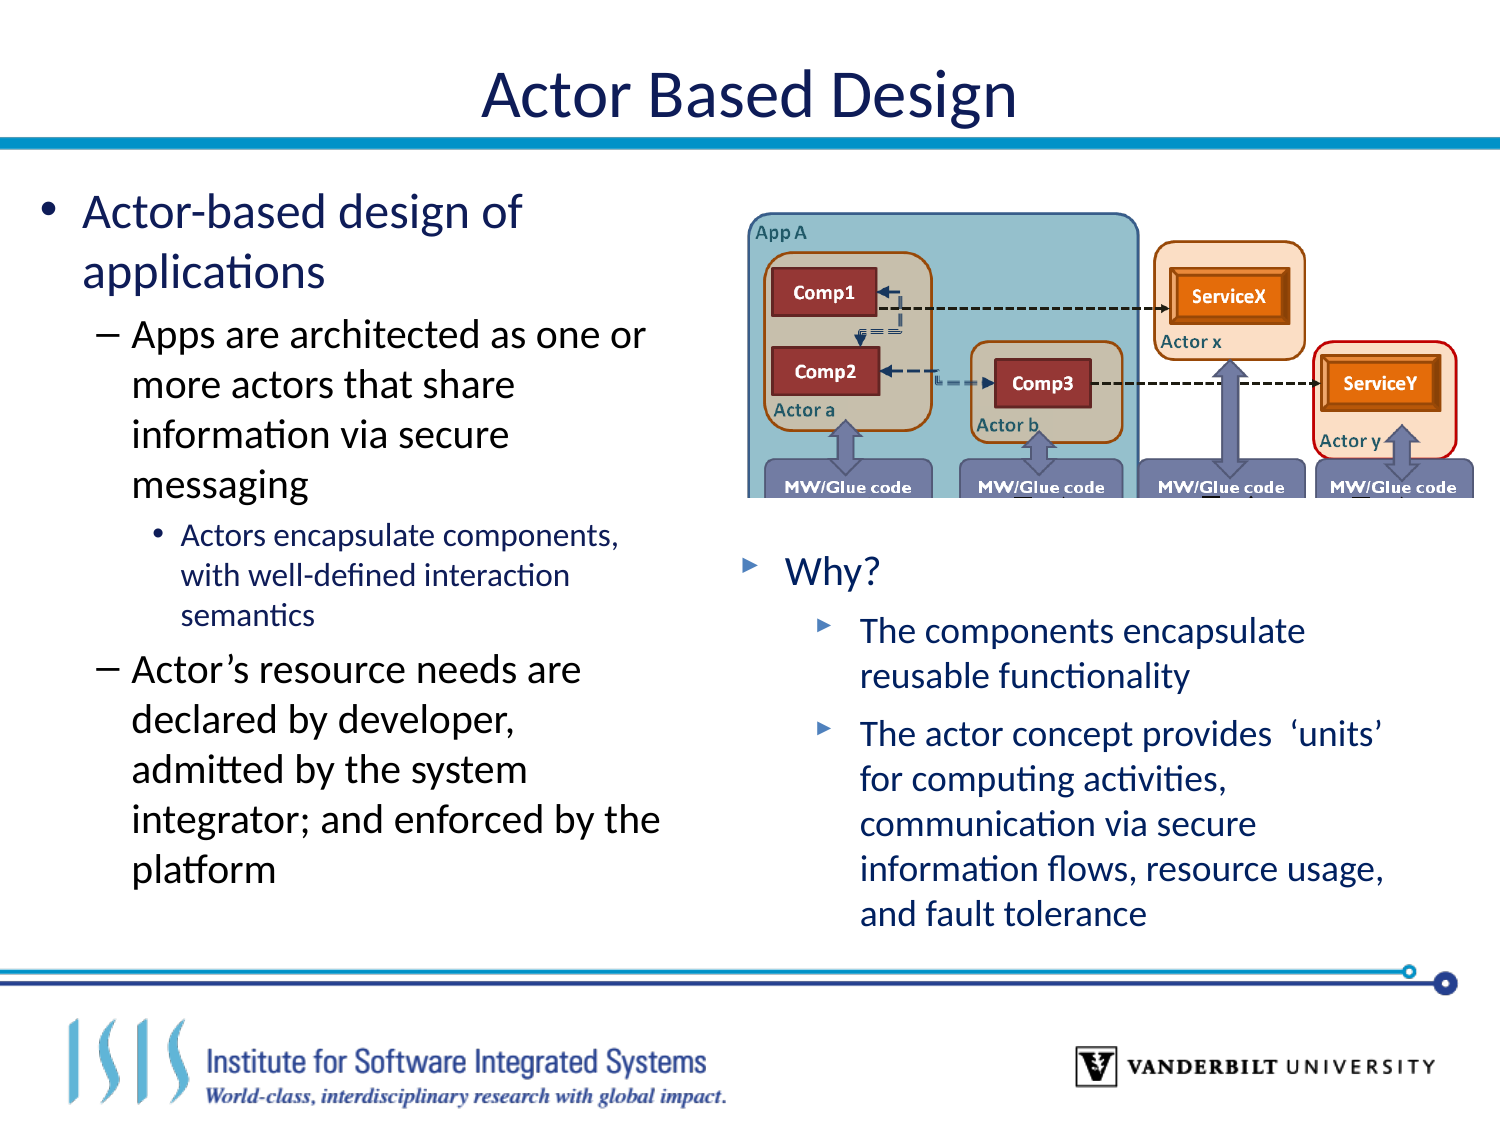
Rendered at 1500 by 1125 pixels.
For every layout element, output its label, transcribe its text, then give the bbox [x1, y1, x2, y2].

title Actor Based Design [75, 26, 1425, 155]
list Actor-based design of applications Apps are architected as one or more actors that share information via secure messaging Actors encapsulate components, with well-defined interaction semantics Actor’s resource needs are declared by developer, admitted by the system integrator; and enforced by the platform [24, 170, 690, 934]
text_box Why? The components encapsulate reusable functionality The actor concept provides ‘units’ for computing activities, communication via secure information flows, resource usage, and fault tolerance [725, 536, 1425, 687]
picture [742, 210, 1476, 499]
